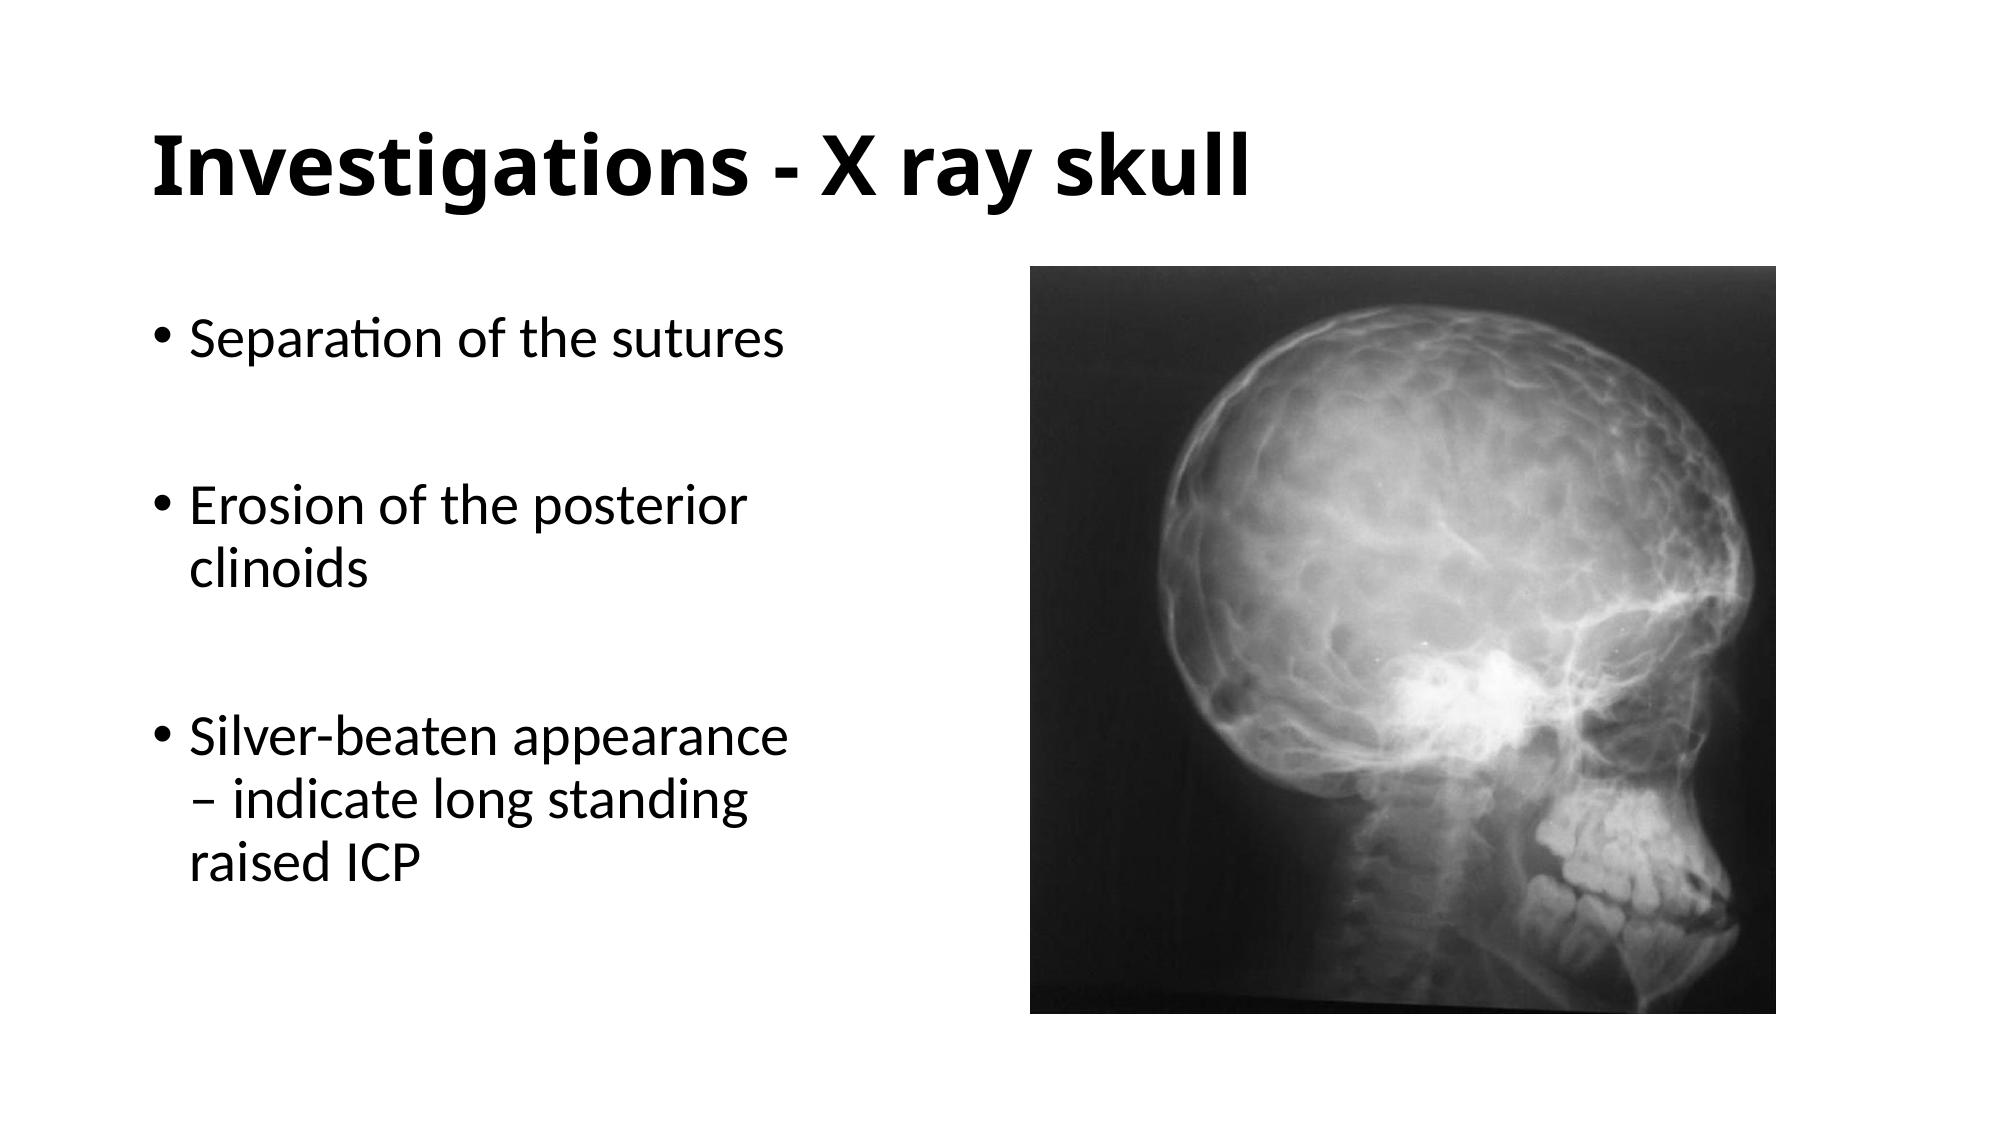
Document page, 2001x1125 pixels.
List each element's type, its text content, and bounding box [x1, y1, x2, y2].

title Investigations - X ray skull [137, 59, 1863, 278]
list Separation of the sutures Erosion of the posterior clinoids Silver-beaten appearance – indicate long standing raised ICP [137, 299, 824, 1014]
picture [1030, 266, 1776, 1014]
